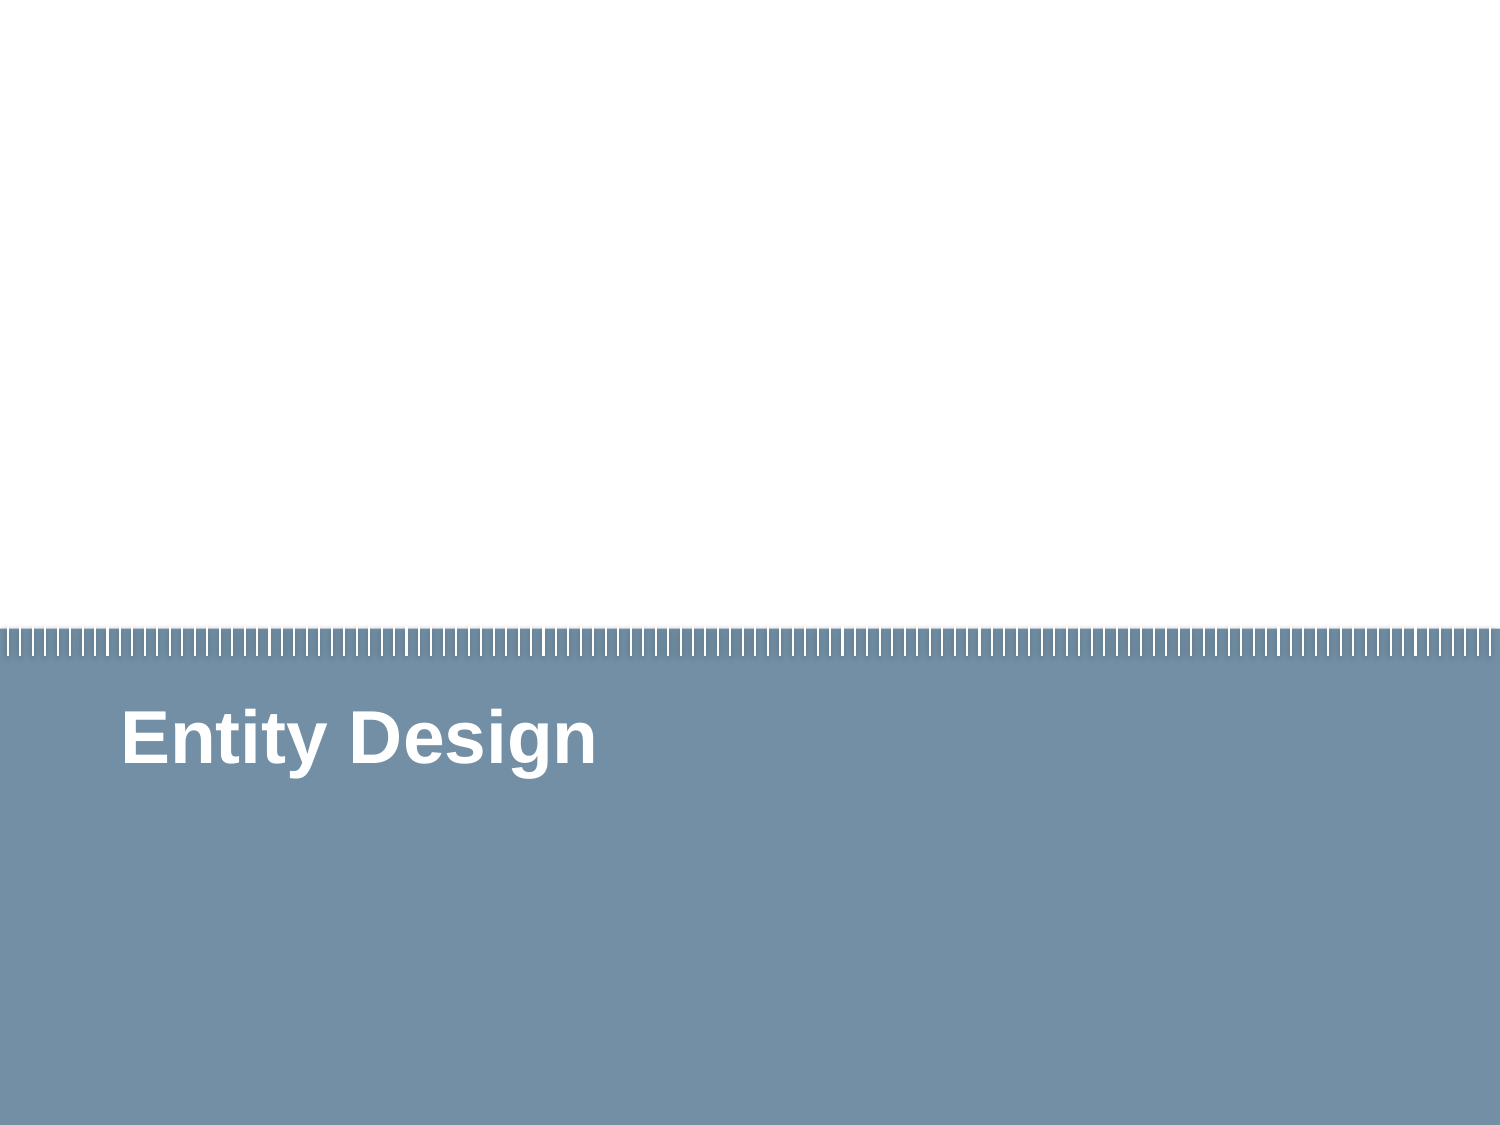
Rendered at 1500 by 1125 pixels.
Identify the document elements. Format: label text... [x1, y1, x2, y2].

title Entity Design [105, 680, 1381, 840]
